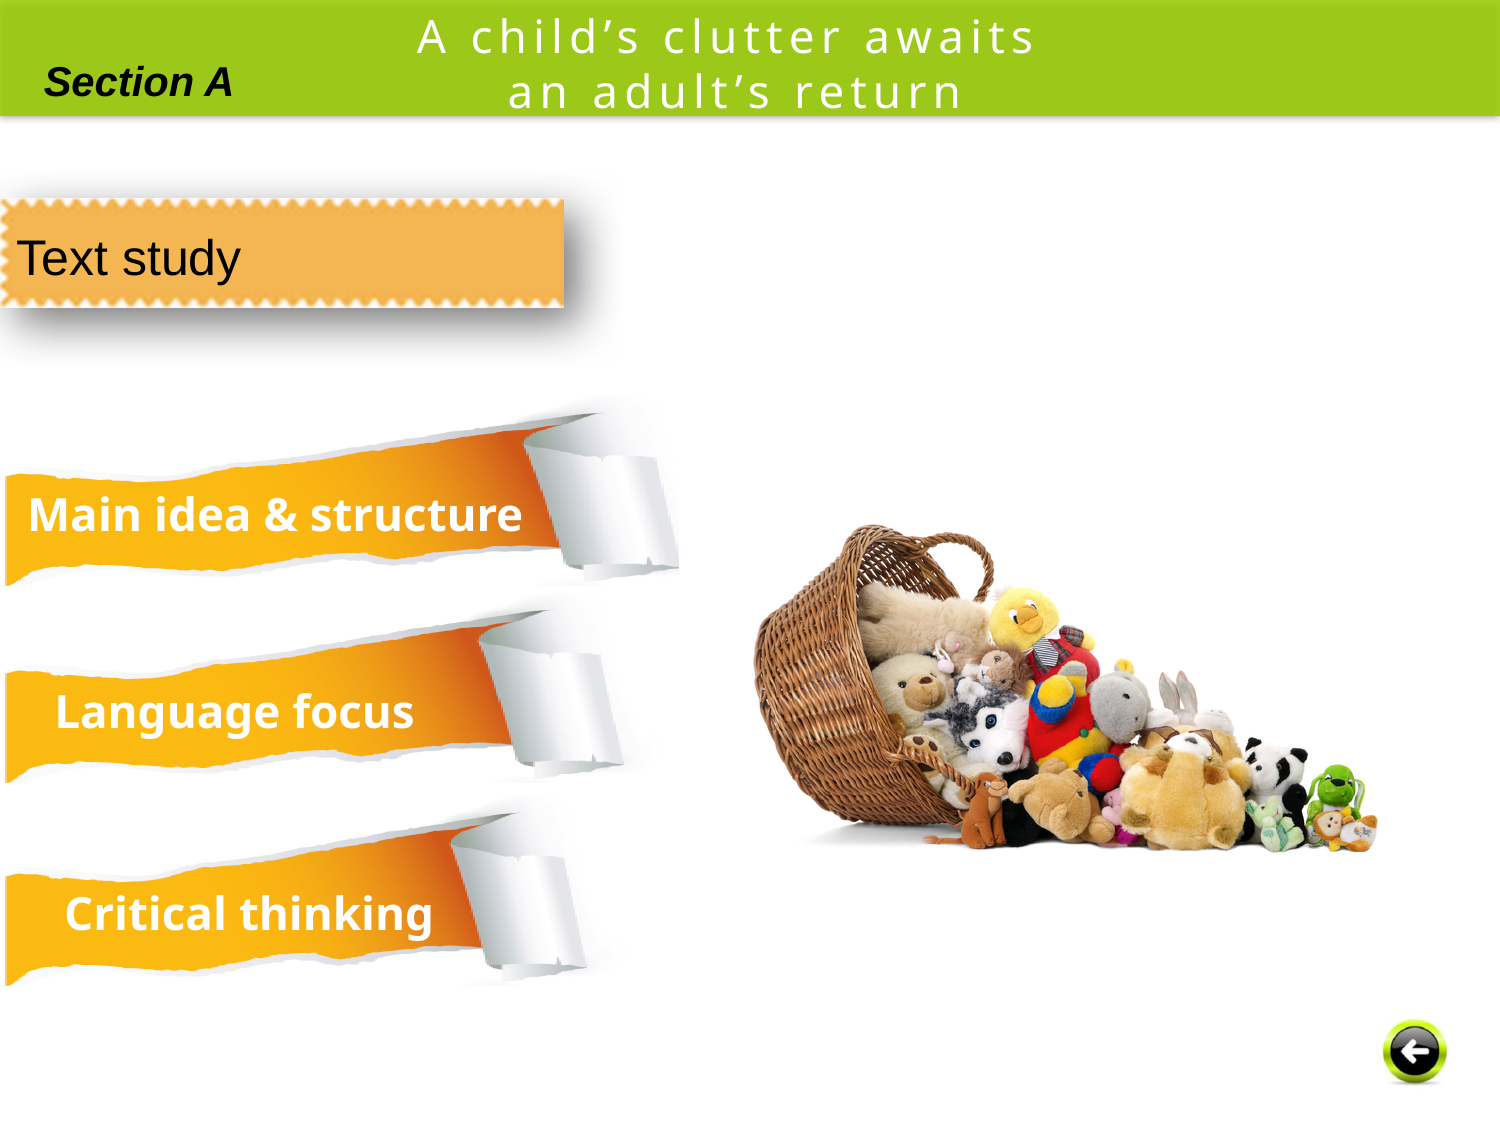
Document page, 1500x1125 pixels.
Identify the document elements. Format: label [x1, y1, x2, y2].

picture [5, 796, 626, 987]
text_box [0, 0, 1500, 127]
picture [5, 593, 665, 783]
picture [1377, 1013, 1450, 1090]
picture [0, 198, 564, 309]
picture [5, 396, 1454, 989]
